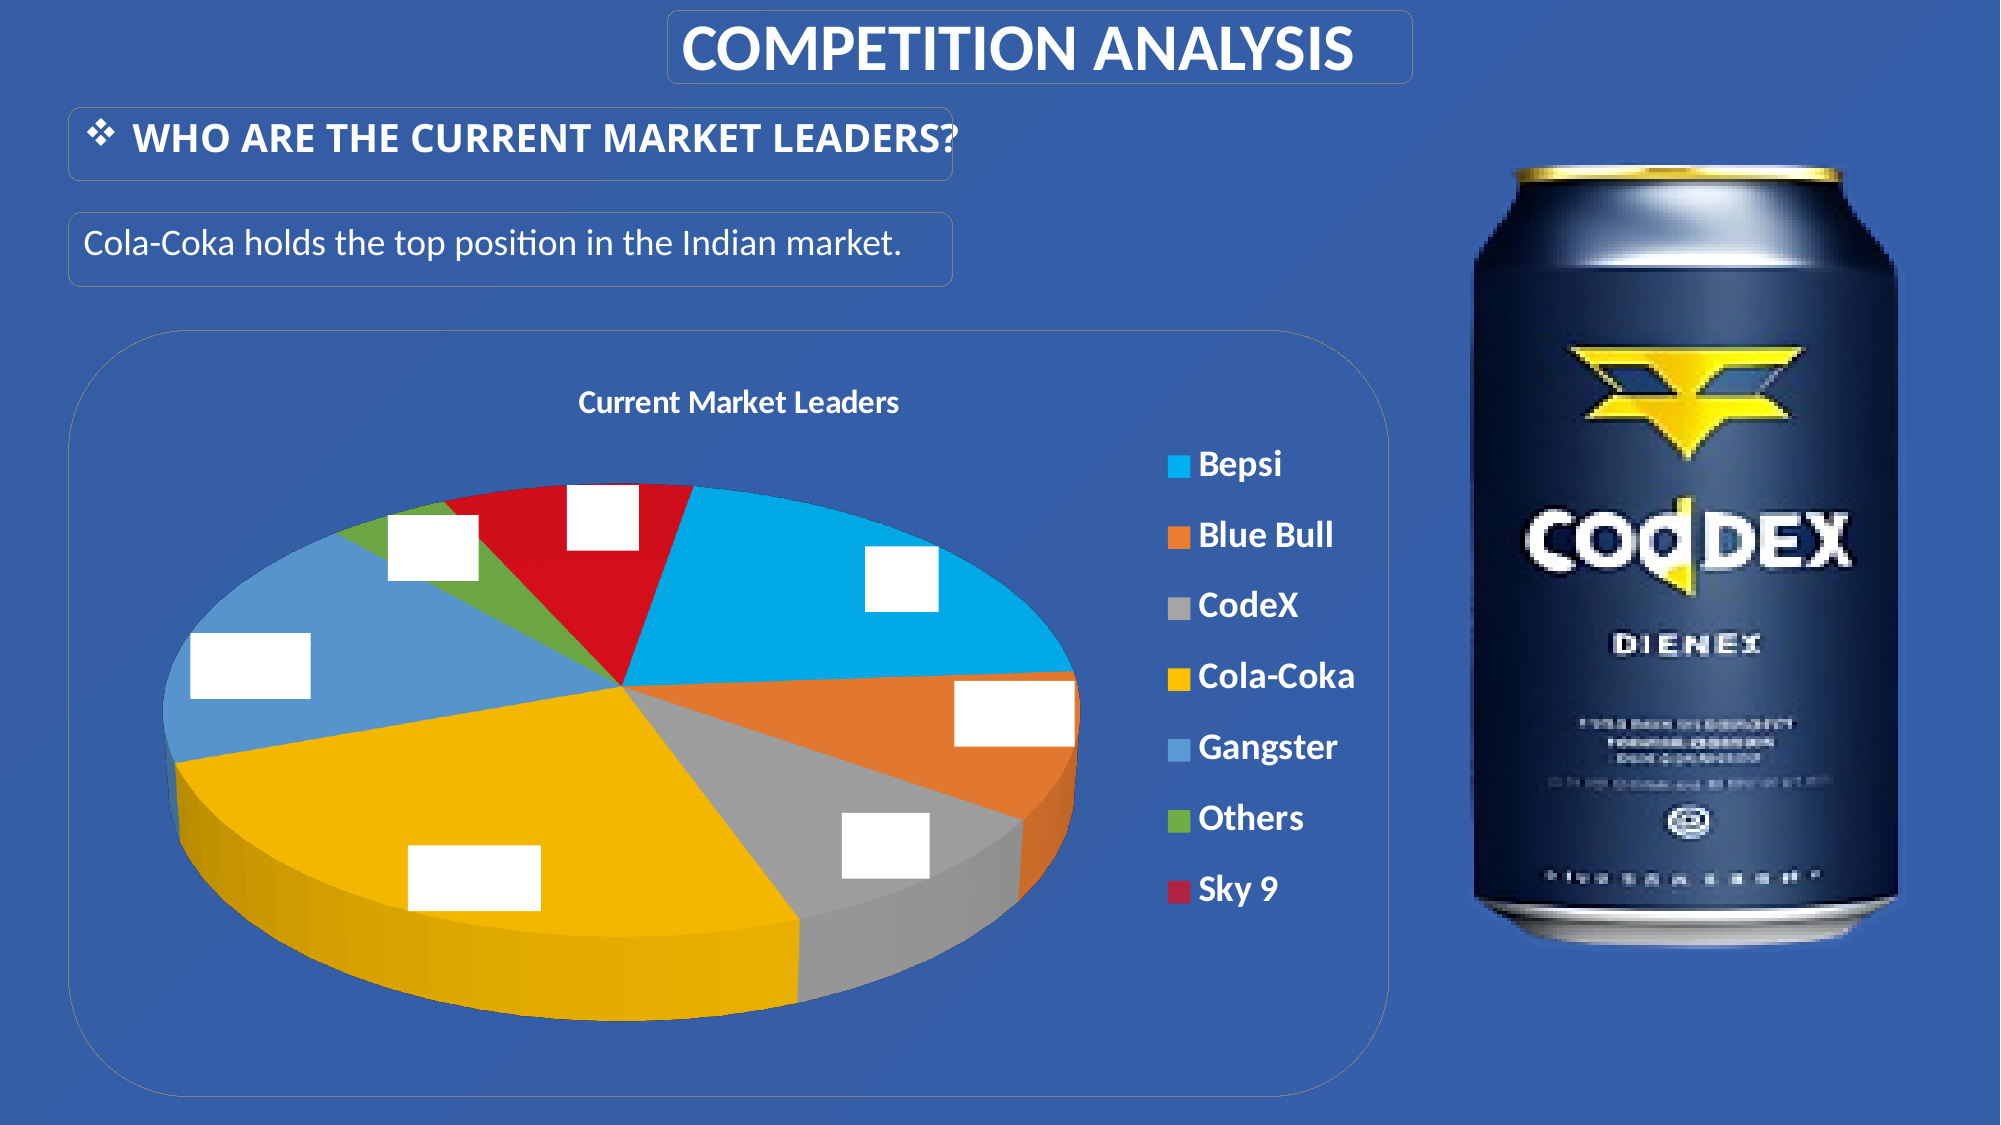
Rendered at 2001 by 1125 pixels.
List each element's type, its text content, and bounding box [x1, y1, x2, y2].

picture [1369, 107, 2000, 970]
text_box [67, 383, 88, 1044]
chart [88, 355, 1389, 1097]
text_box [67, 106, 954, 182]
text_box COMPETITION ANALYSIS [667, 0, 1744, 91]
text_box [67, 211, 954, 288]
text_box Cola-Coka holds the top position in the Indian market. [68, 210, 1087, 271]
title WHO ARE THE CURRENT MARKET LEADERS? [68, 99, 977, 181]
text_box [114, 329, 1344, 355]
